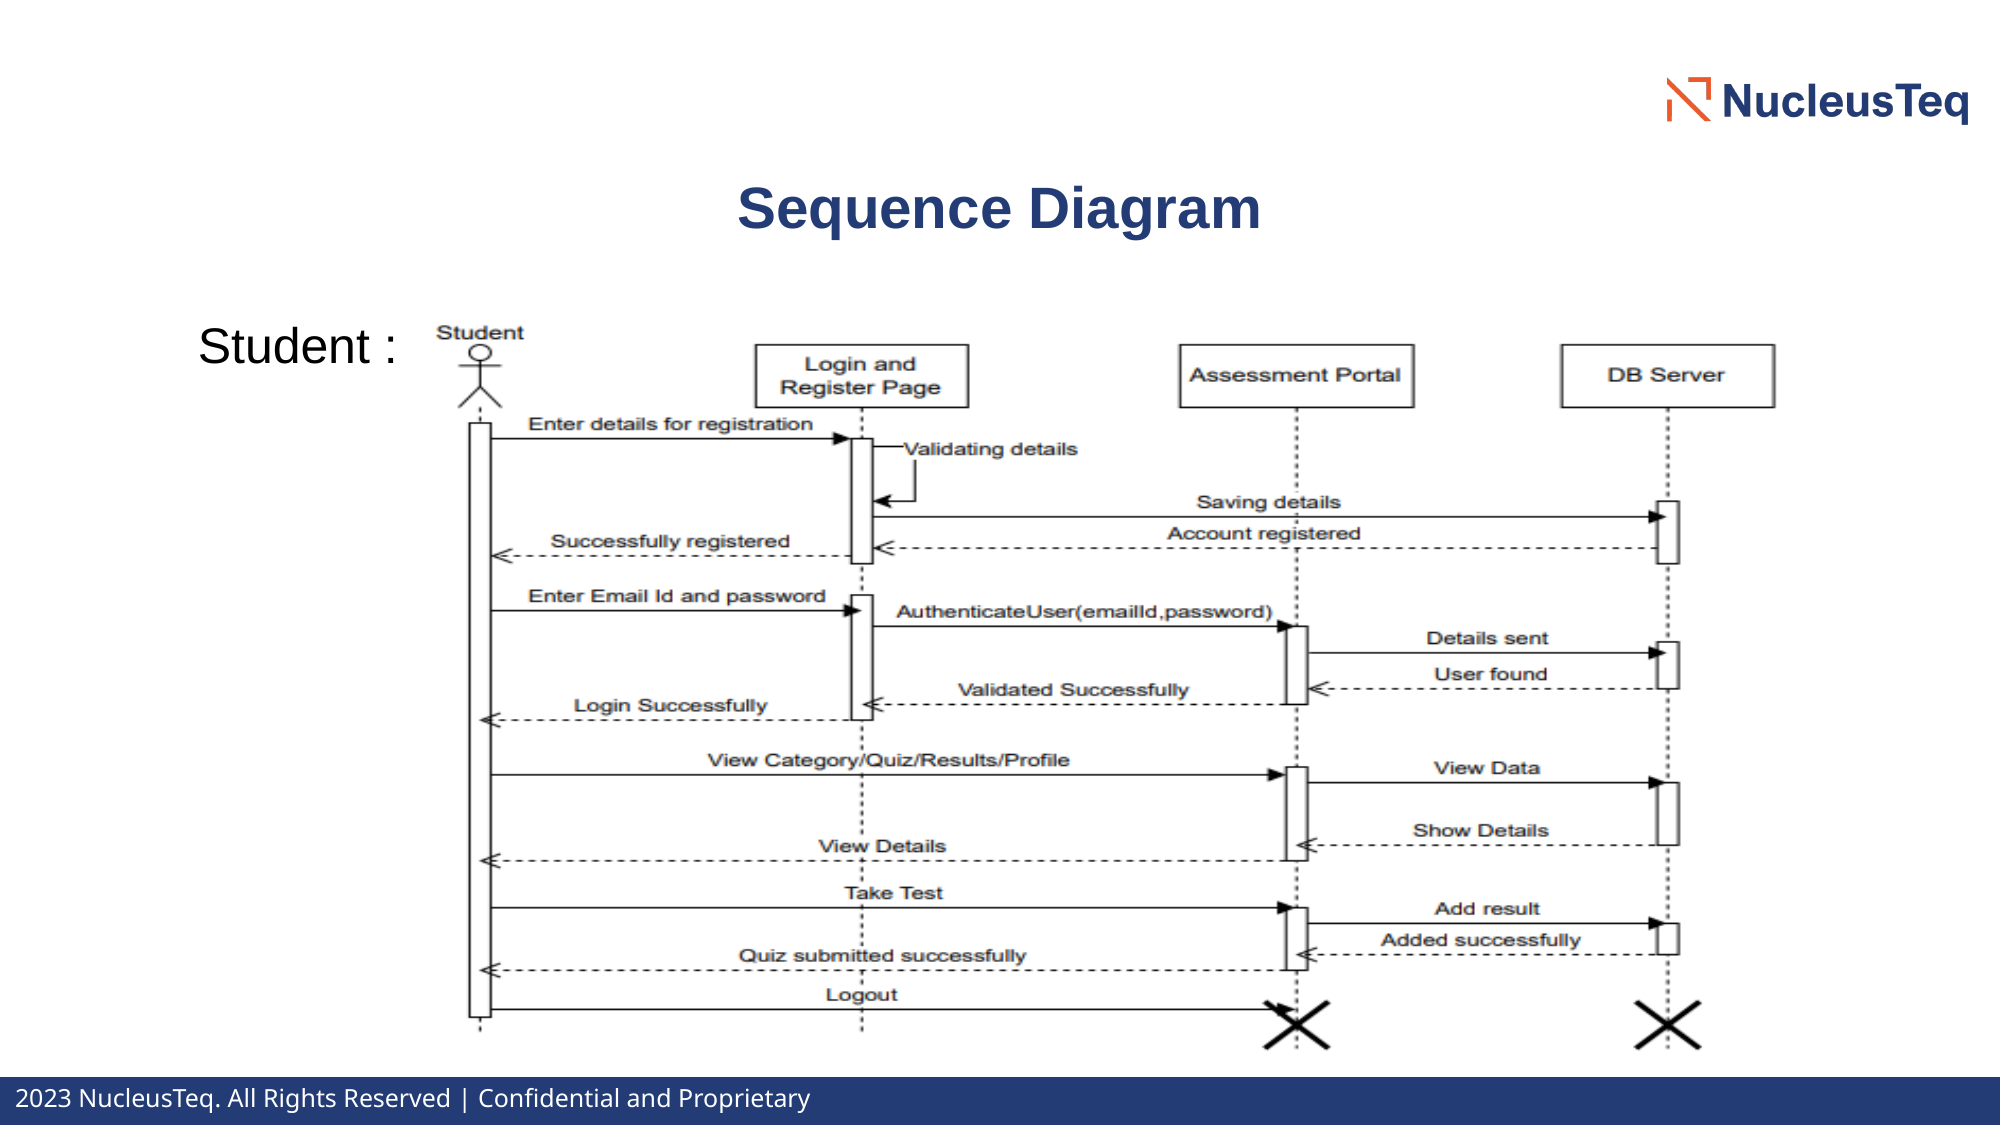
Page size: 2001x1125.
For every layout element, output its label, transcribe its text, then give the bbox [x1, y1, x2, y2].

list Sequence Diagram [56, 170, 1944, 295]
text_box [970, 1077, 2000, 1125]
picture [396, 298, 1806, 1073]
picture [1667, 77, 1968, 125]
text_box 2023 NucleusTeq. All Rights Reserved | Confidential and Proprietary [0, 1072, 970, 1125]
text_box Student : [183, 305, 391, 381]
